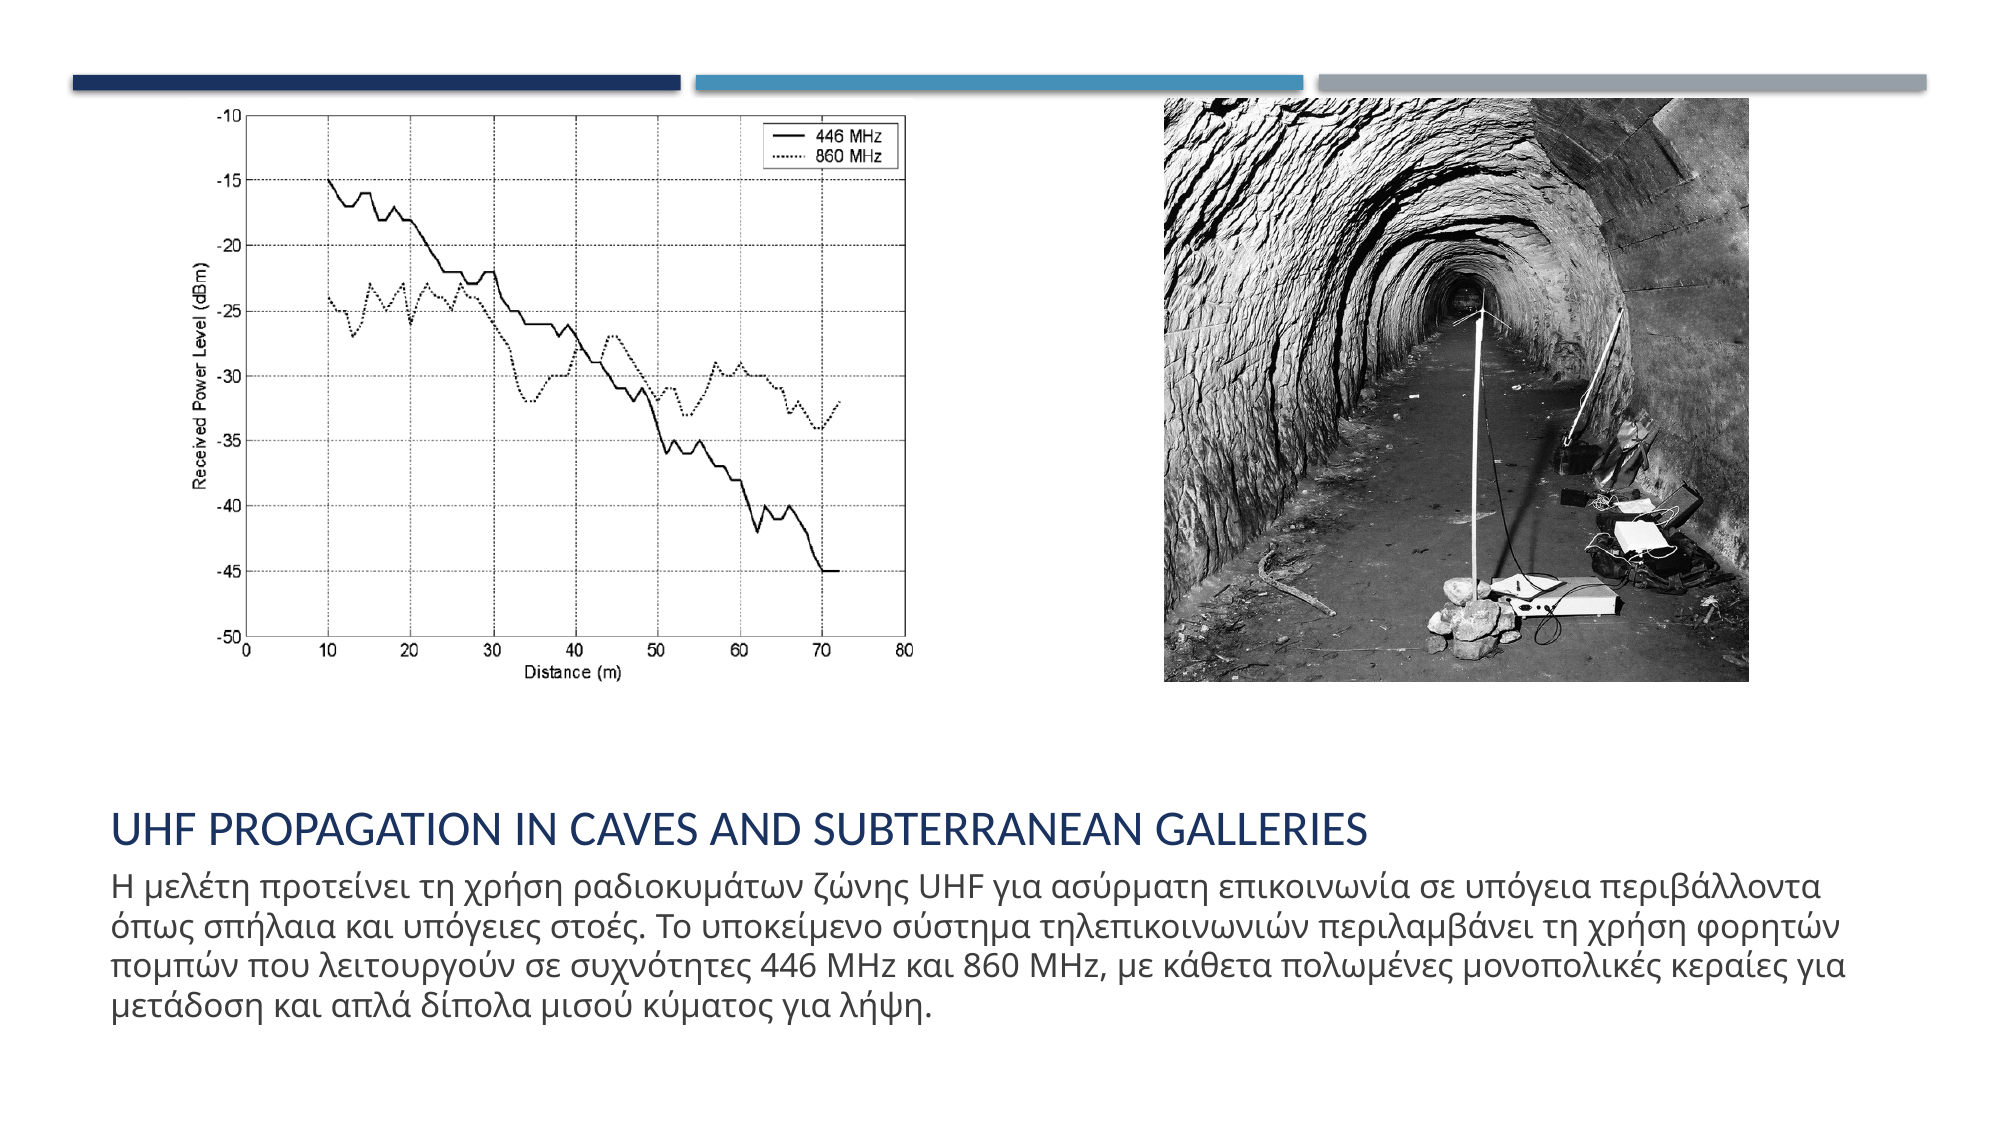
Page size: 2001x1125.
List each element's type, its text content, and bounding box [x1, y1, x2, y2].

picture [187, 97, 914, 683]
list Η μελέτη προτείνει τη χρήση ραδιοκυμάτων ζώνης UHF για ασύρματη επικοινωνία σε υπόγεια περιβάλλοντα όπως σπήλαια και υπόγειες στοές. Το υποκείμενο σύστημα τηλεπικοινωνιών περιλαμβάνει τη χρήση φορητών πομπών που λειτουργούν σε συχνότητες 446 MHz και 860 MHz, με κάθετα πολωμένες μονοπολικές κεραίες για μετάδοση και απλά δίπολα μισού κύματος για λήψη. [95, 862, 1905, 1027]
picture [1164, 97, 1749, 683]
title UHF Propagation in Caves and Subterranean Galleries [95, 769, 1905, 862]
